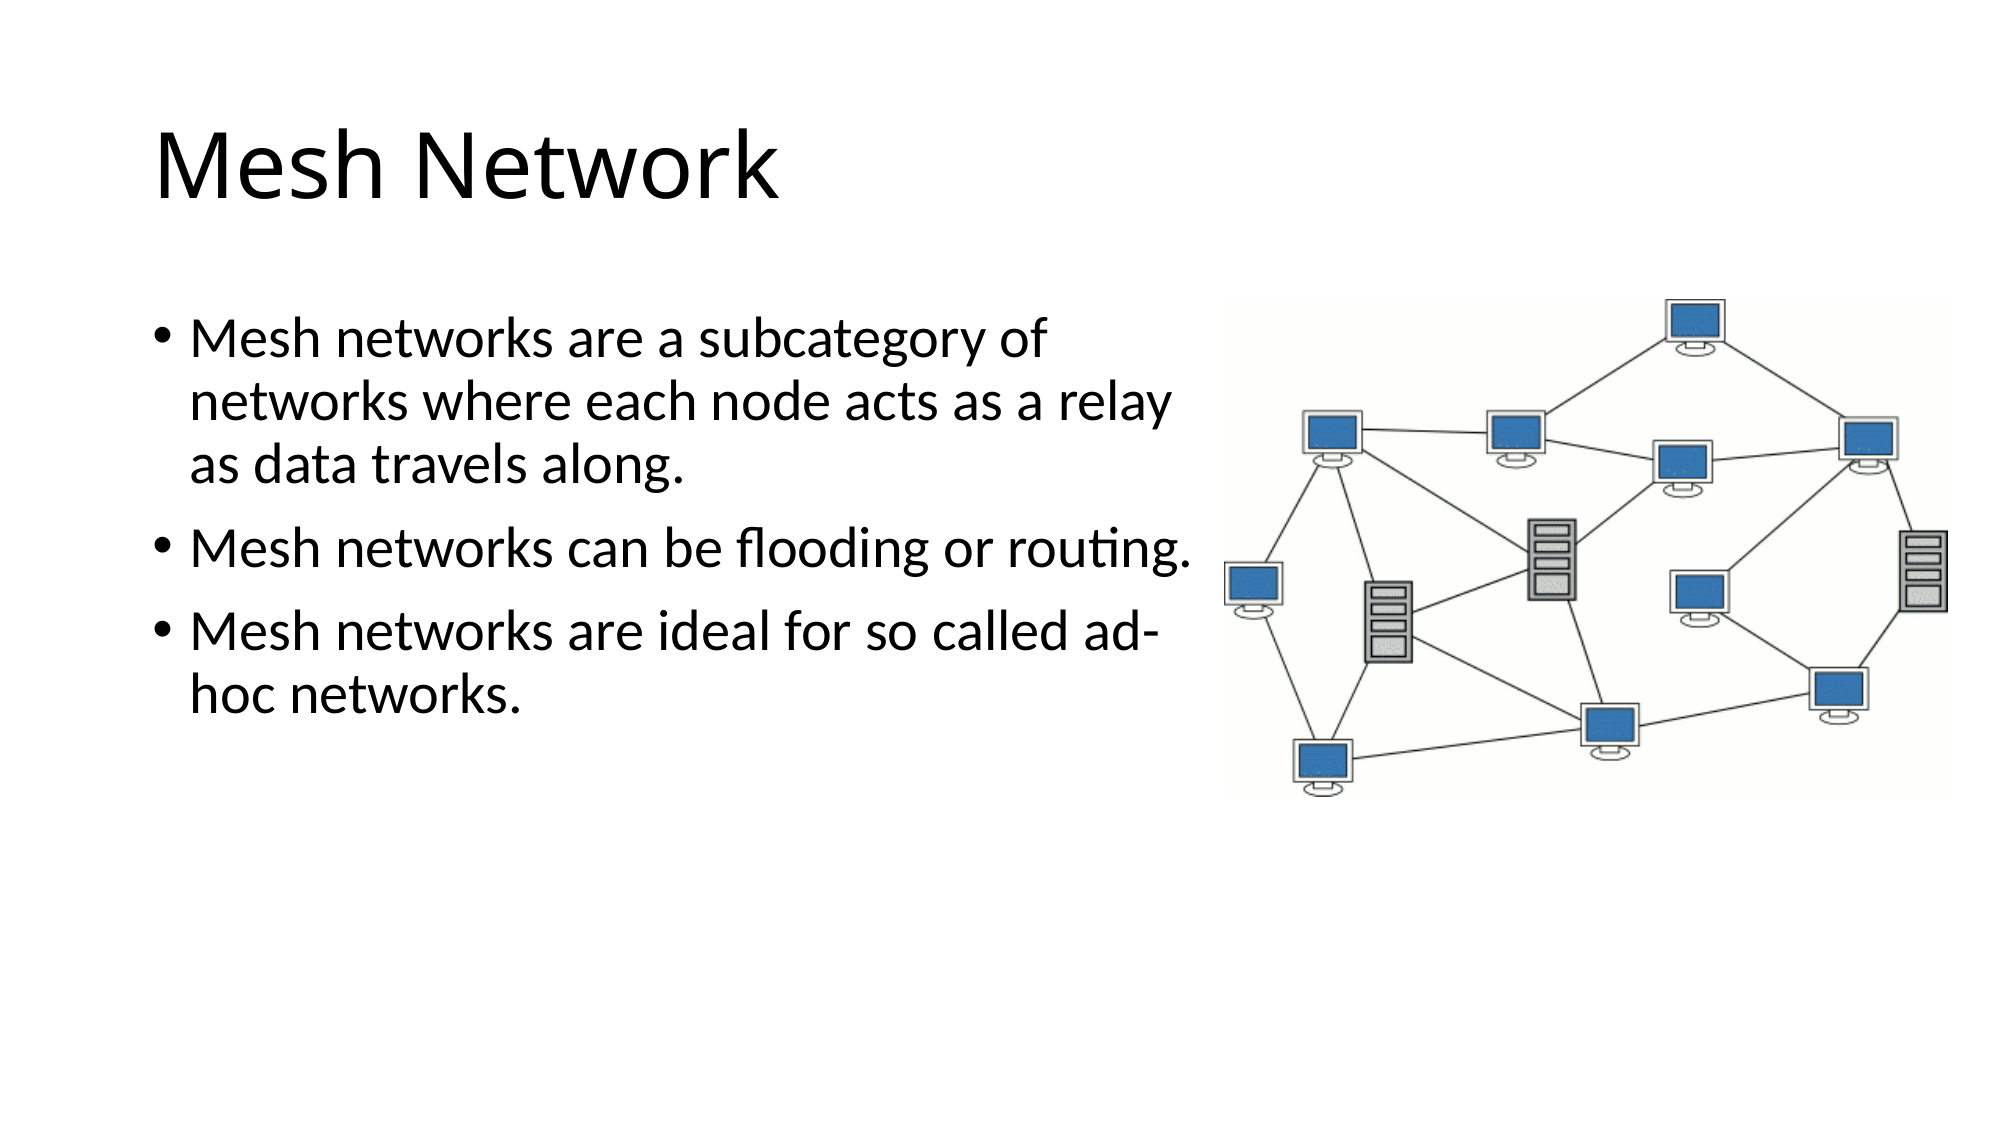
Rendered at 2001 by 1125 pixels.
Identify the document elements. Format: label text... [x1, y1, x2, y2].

title Mesh Network [137, 59, 1863, 278]
list Mesh networks are a subcategory of networks where each node acts as a relay as data travels along. Mesh networks can be flooding or routing. Mesh networks are ideal for so called ad-hoc networks. [137, 299, 1225, 1014]
picture [1224, 299, 1948, 797]
